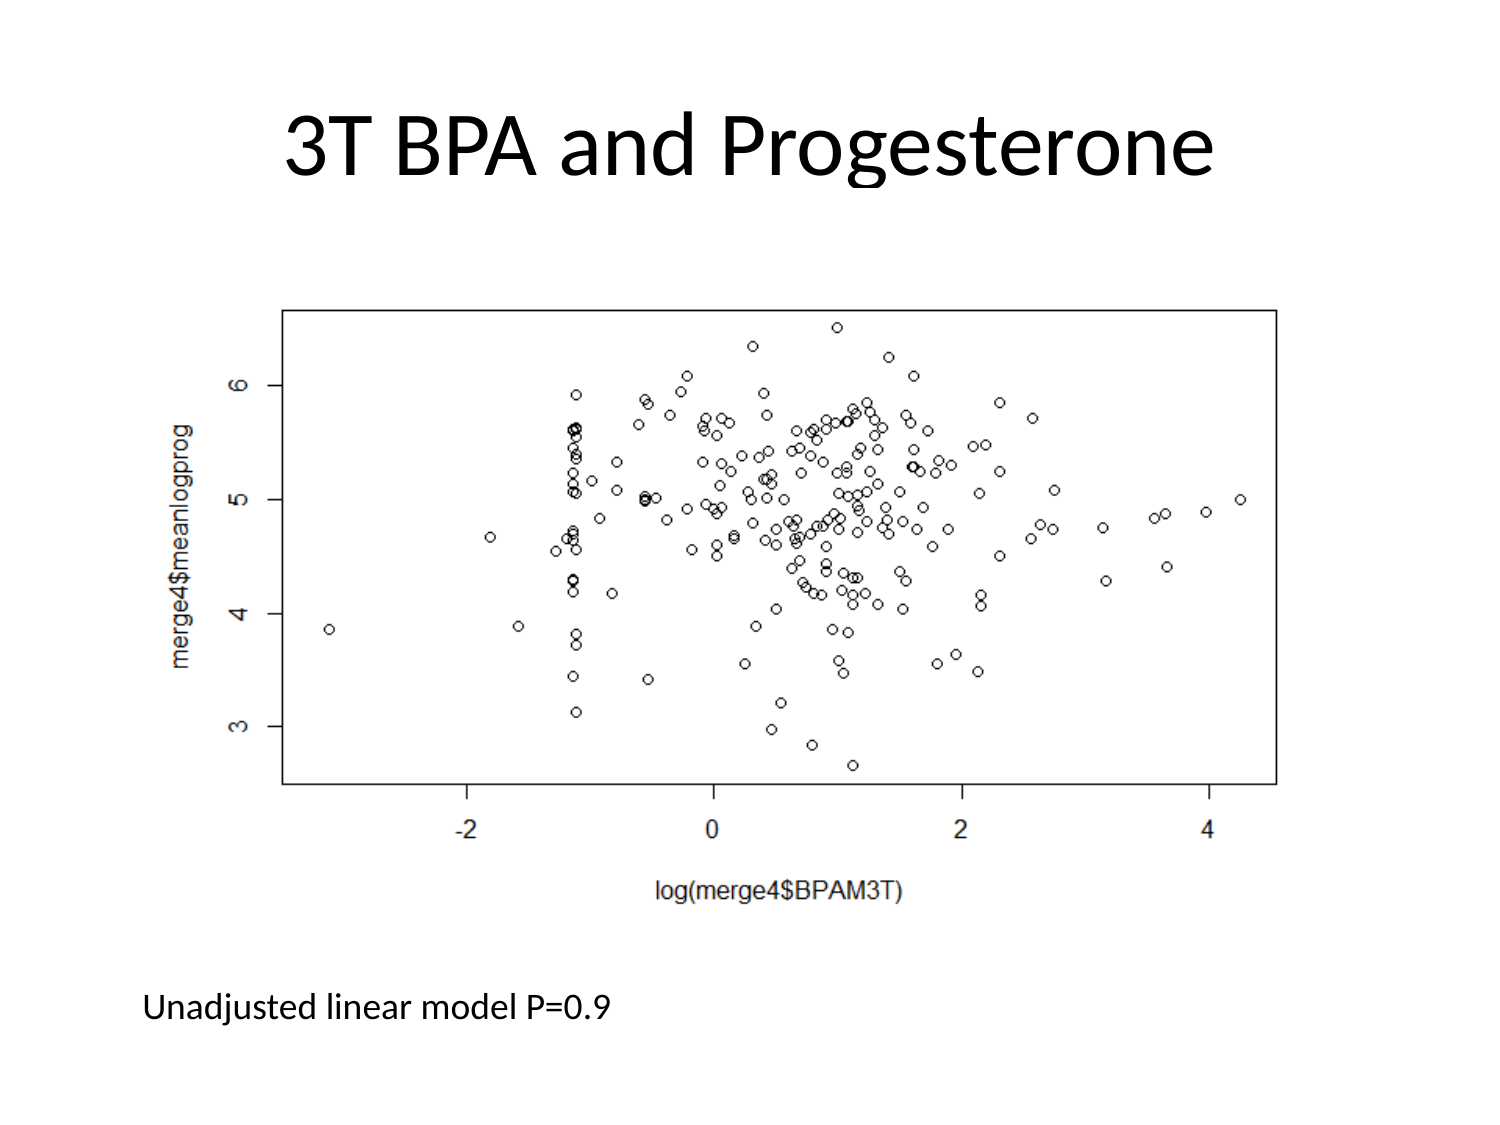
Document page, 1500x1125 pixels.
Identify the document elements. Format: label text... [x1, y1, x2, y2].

text_box Unadjusted linear model P=0.9 [127, 974, 627, 1035]
title 3T BPA and Progesterone [75, 45, 1425, 233]
picture [159, 187, 1340, 937]
